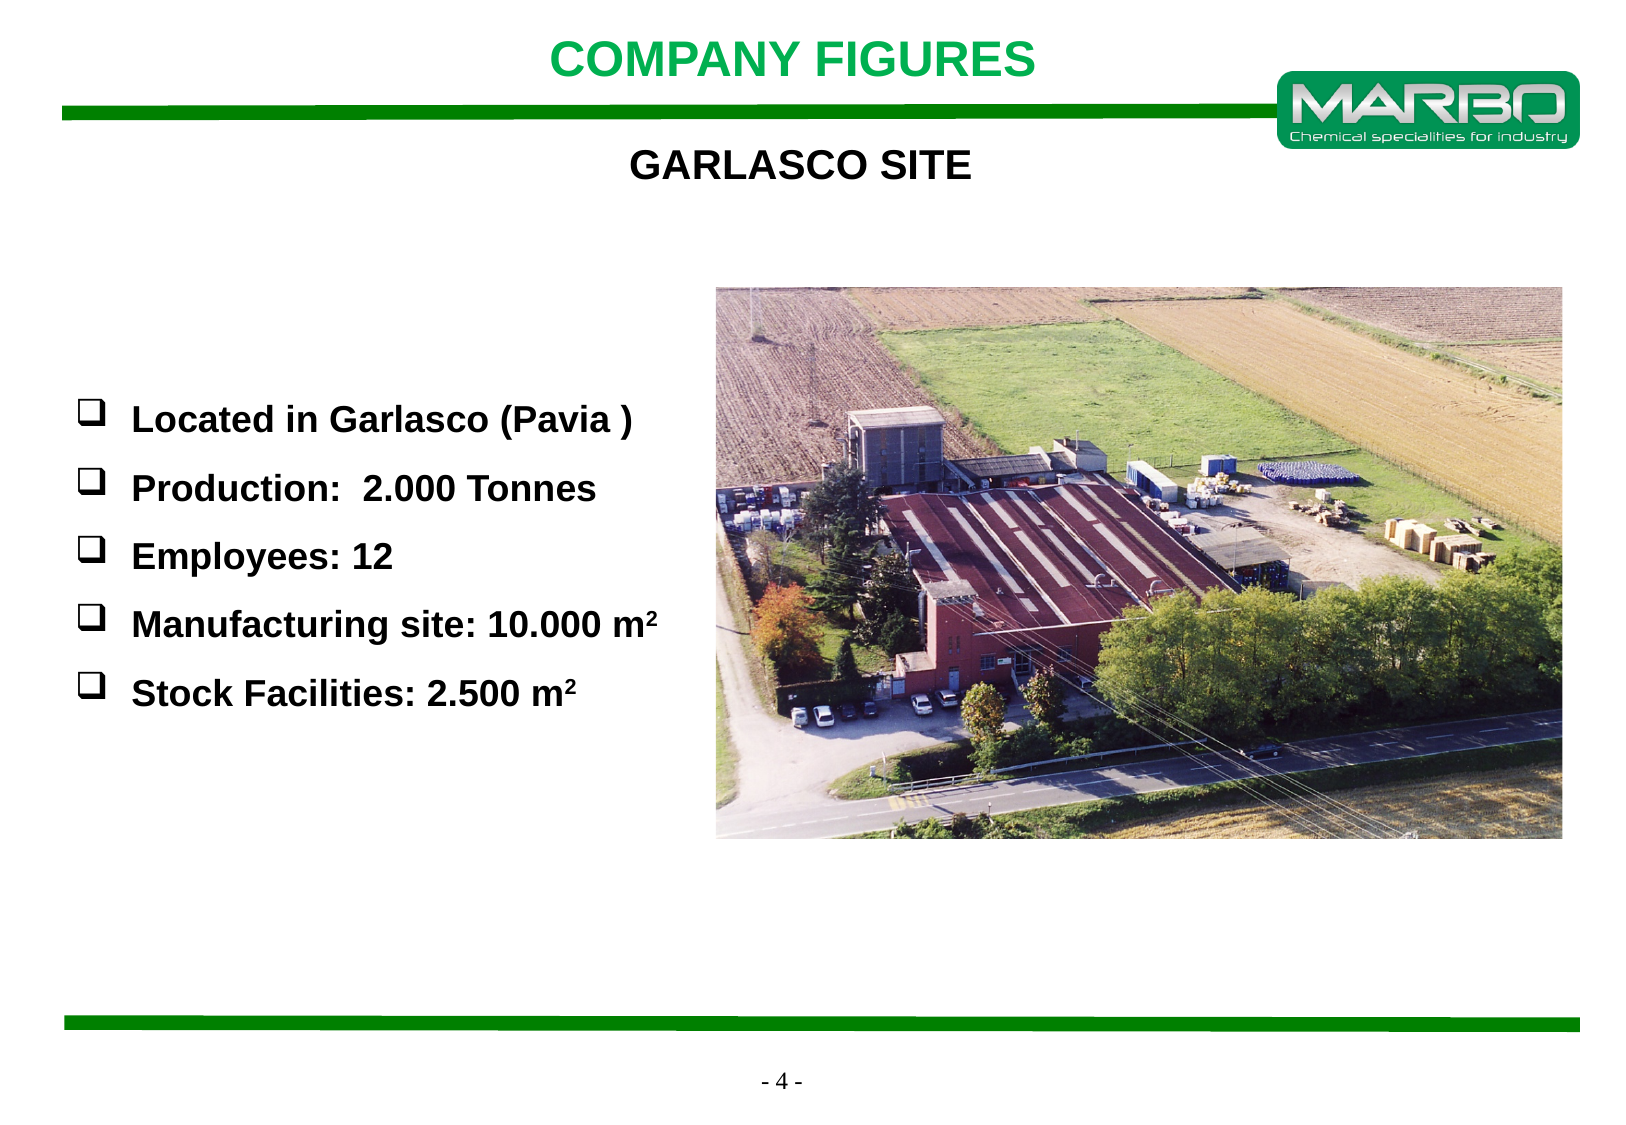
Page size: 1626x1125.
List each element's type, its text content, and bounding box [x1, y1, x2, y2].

picture [715, 287, 1563, 839]
text_box GARLASCO SITE [614, 130, 988, 195]
text_box COMPANY FIGURES [422, 18, 1085, 102]
picture [1277, 71, 1580, 149]
list Located in Garlasco (Pavia ) Production: 2.000 Tonnes Employees: 12 Manufacturing site: 10.000 m2 Stock Facilities: 2.500 m2 [59, 383, 710, 788]
